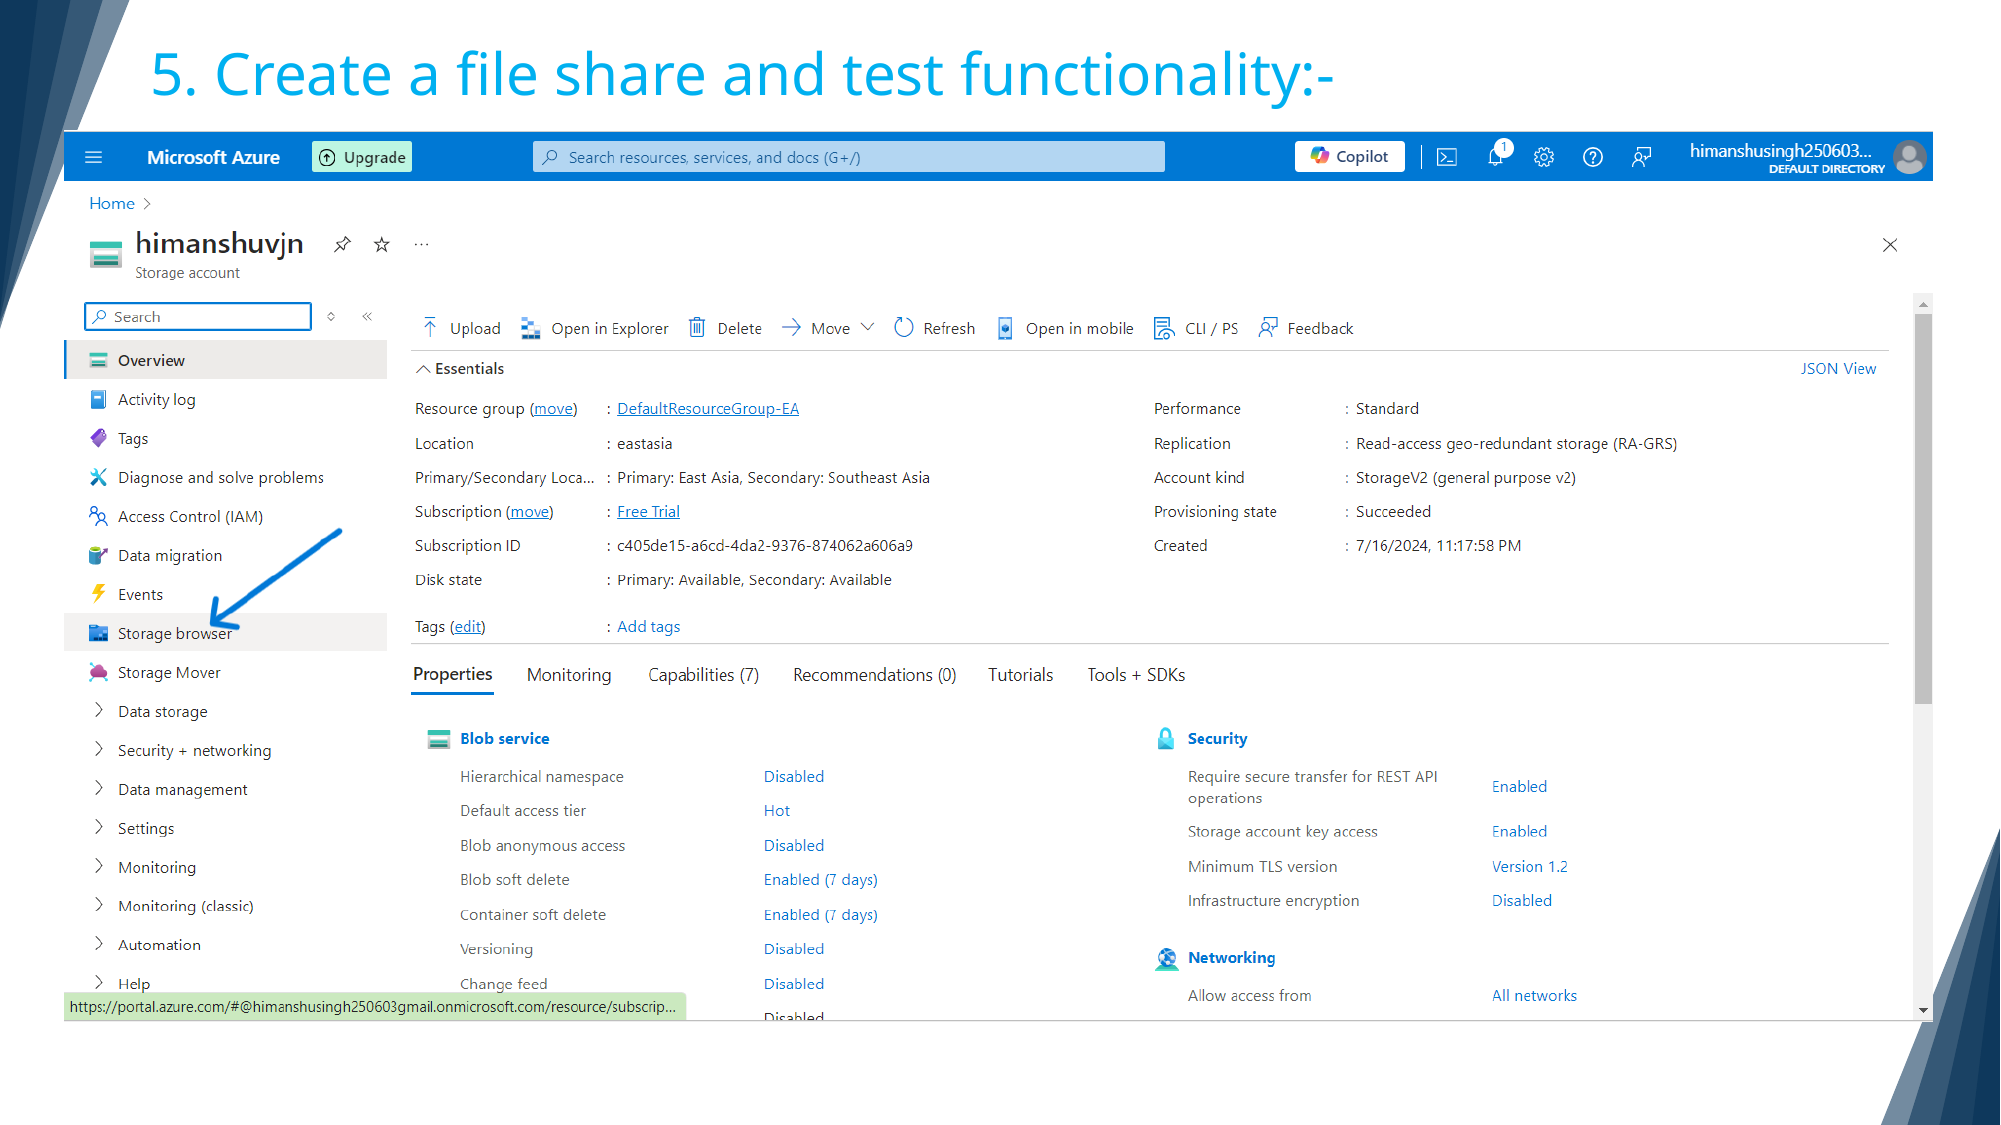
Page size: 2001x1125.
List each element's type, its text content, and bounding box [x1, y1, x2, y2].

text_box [0, 0, 132, 336]
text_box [1878, 791, 2000, 1125]
picture [64, 130, 1933, 1022]
text_box 5. Create a file share and test functionality:- [135, 30, 1825, 115]
